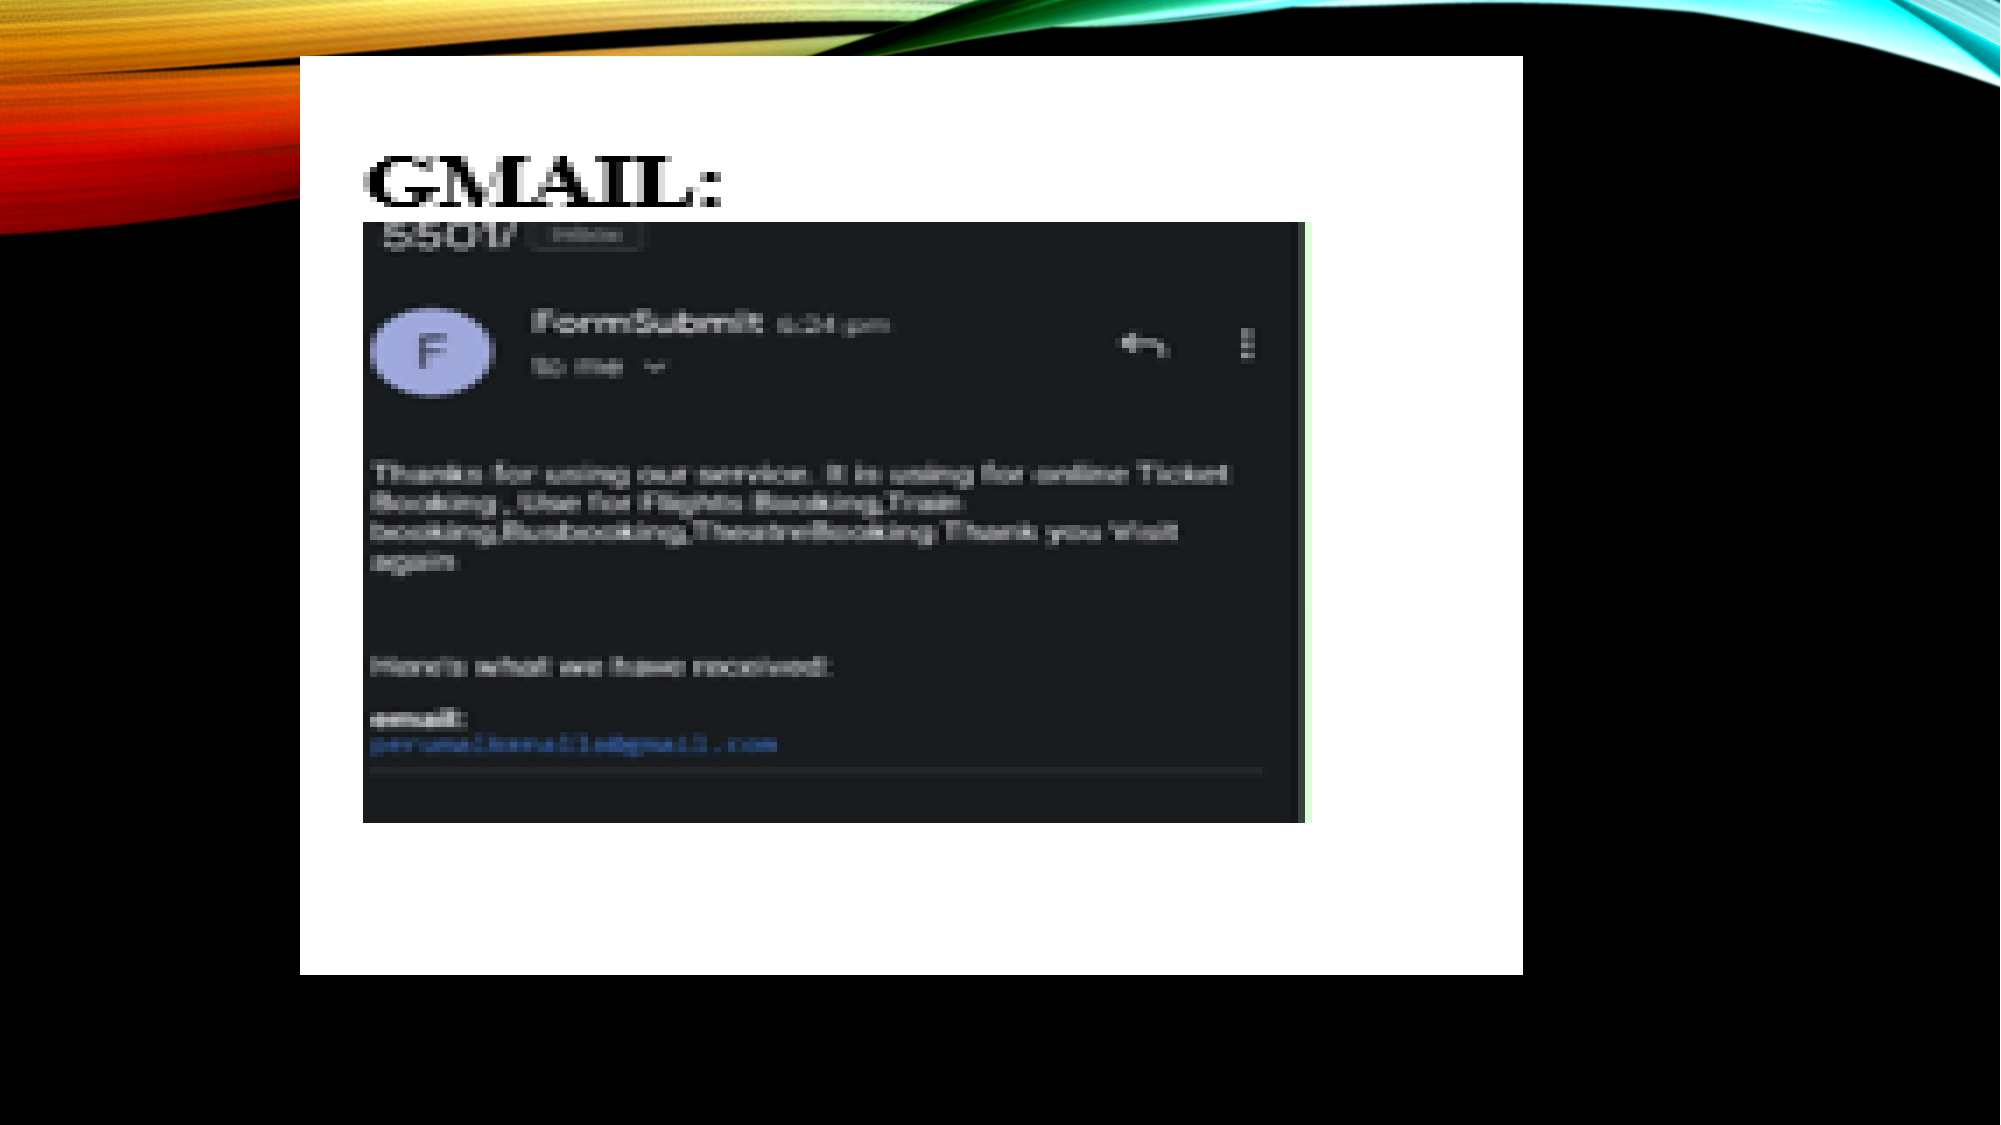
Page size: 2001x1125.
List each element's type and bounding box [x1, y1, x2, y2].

picture [0, 0, 2000, 976]
